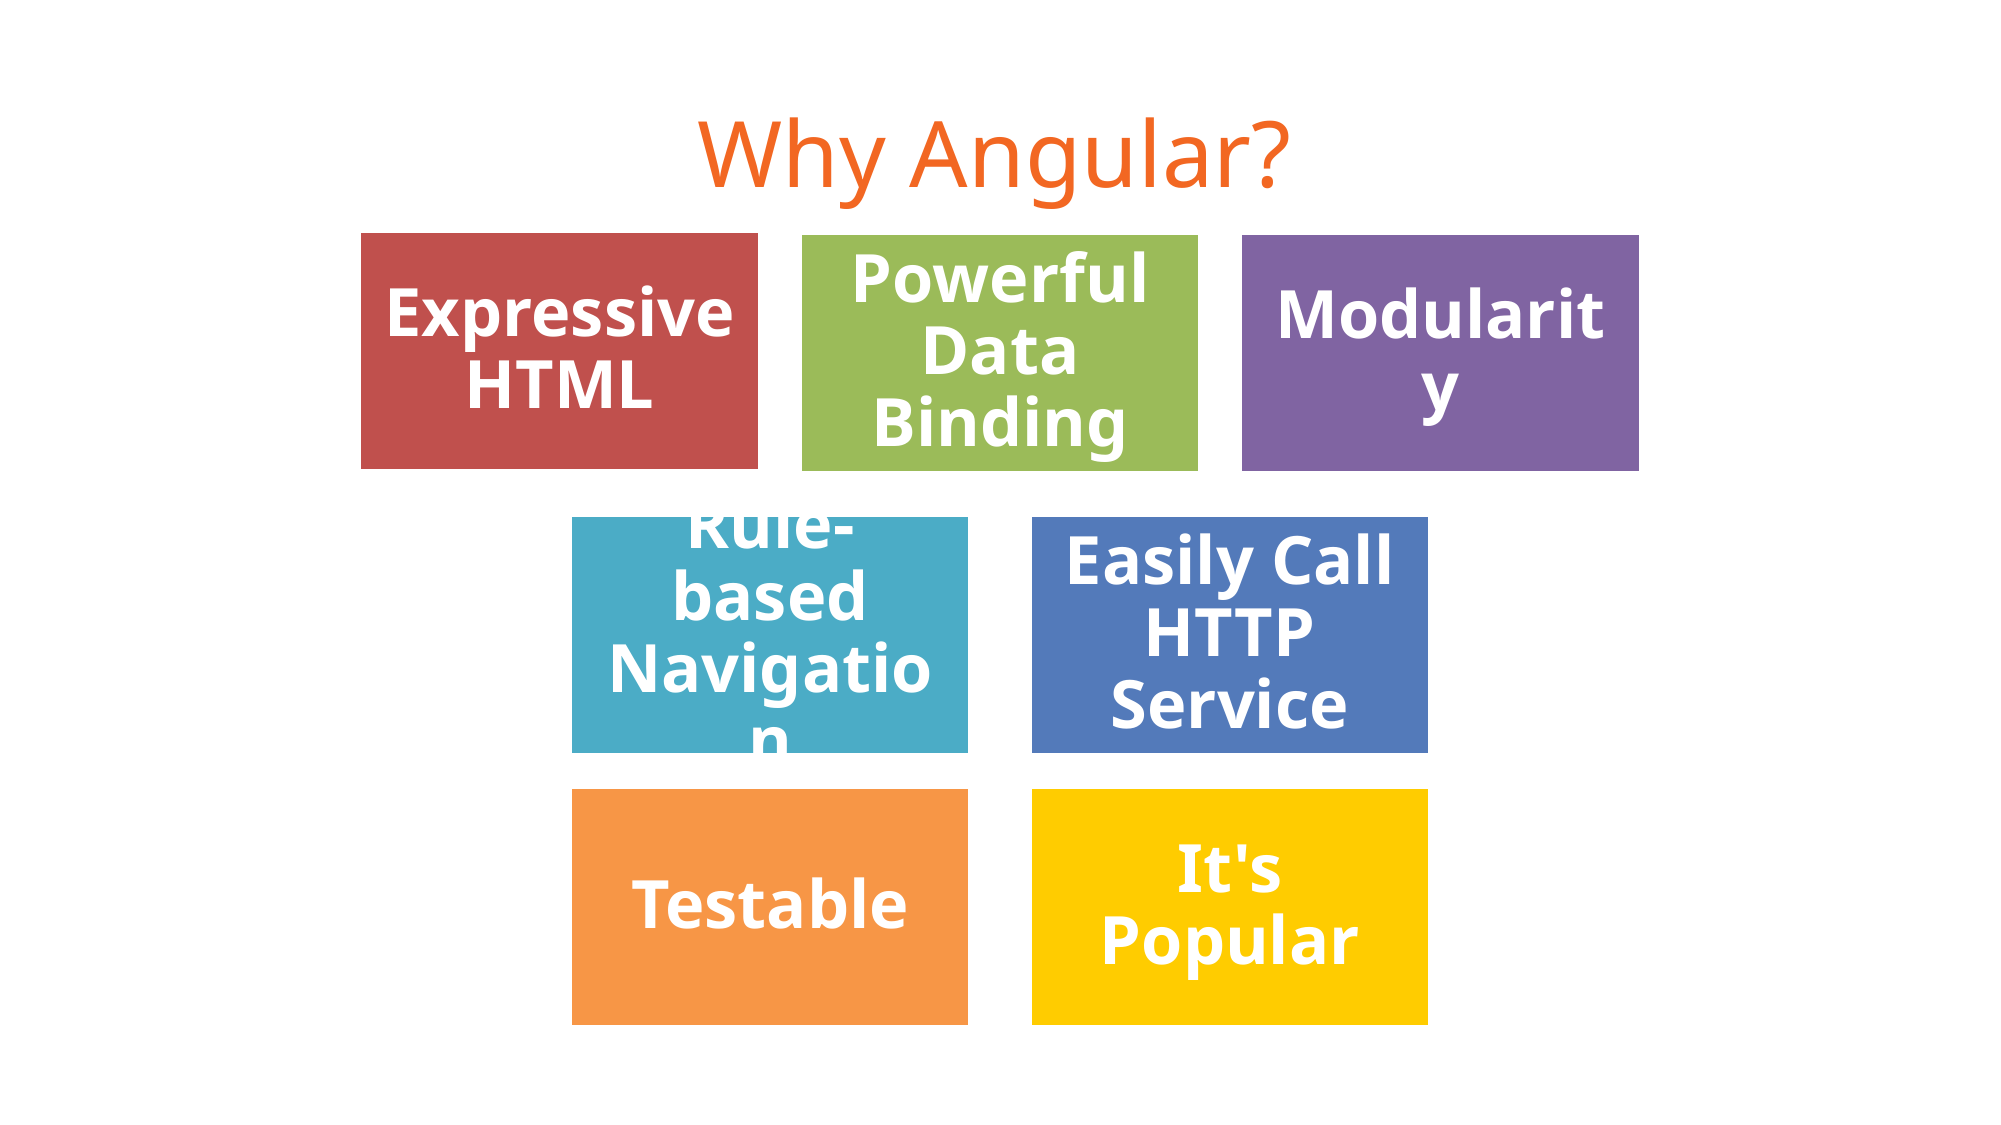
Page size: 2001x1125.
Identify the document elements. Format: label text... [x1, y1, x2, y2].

text_box Testable [568, 785, 973, 1030]
text_box Easily Call HTTP Service [1027, 512, 1432, 757]
text_box Modularity [1238, 230, 1643, 475]
text_box Rule-based Navigation [568, 512, 973, 757]
text_box It's Popular [1027, 785, 1432, 1030]
text_box Expressive HTML [357, 229, 762, 473]
text_box Powerful Data Binding [798, 230, 1203, 475]
title Why Angular? [101, 30, 1903, 289]
